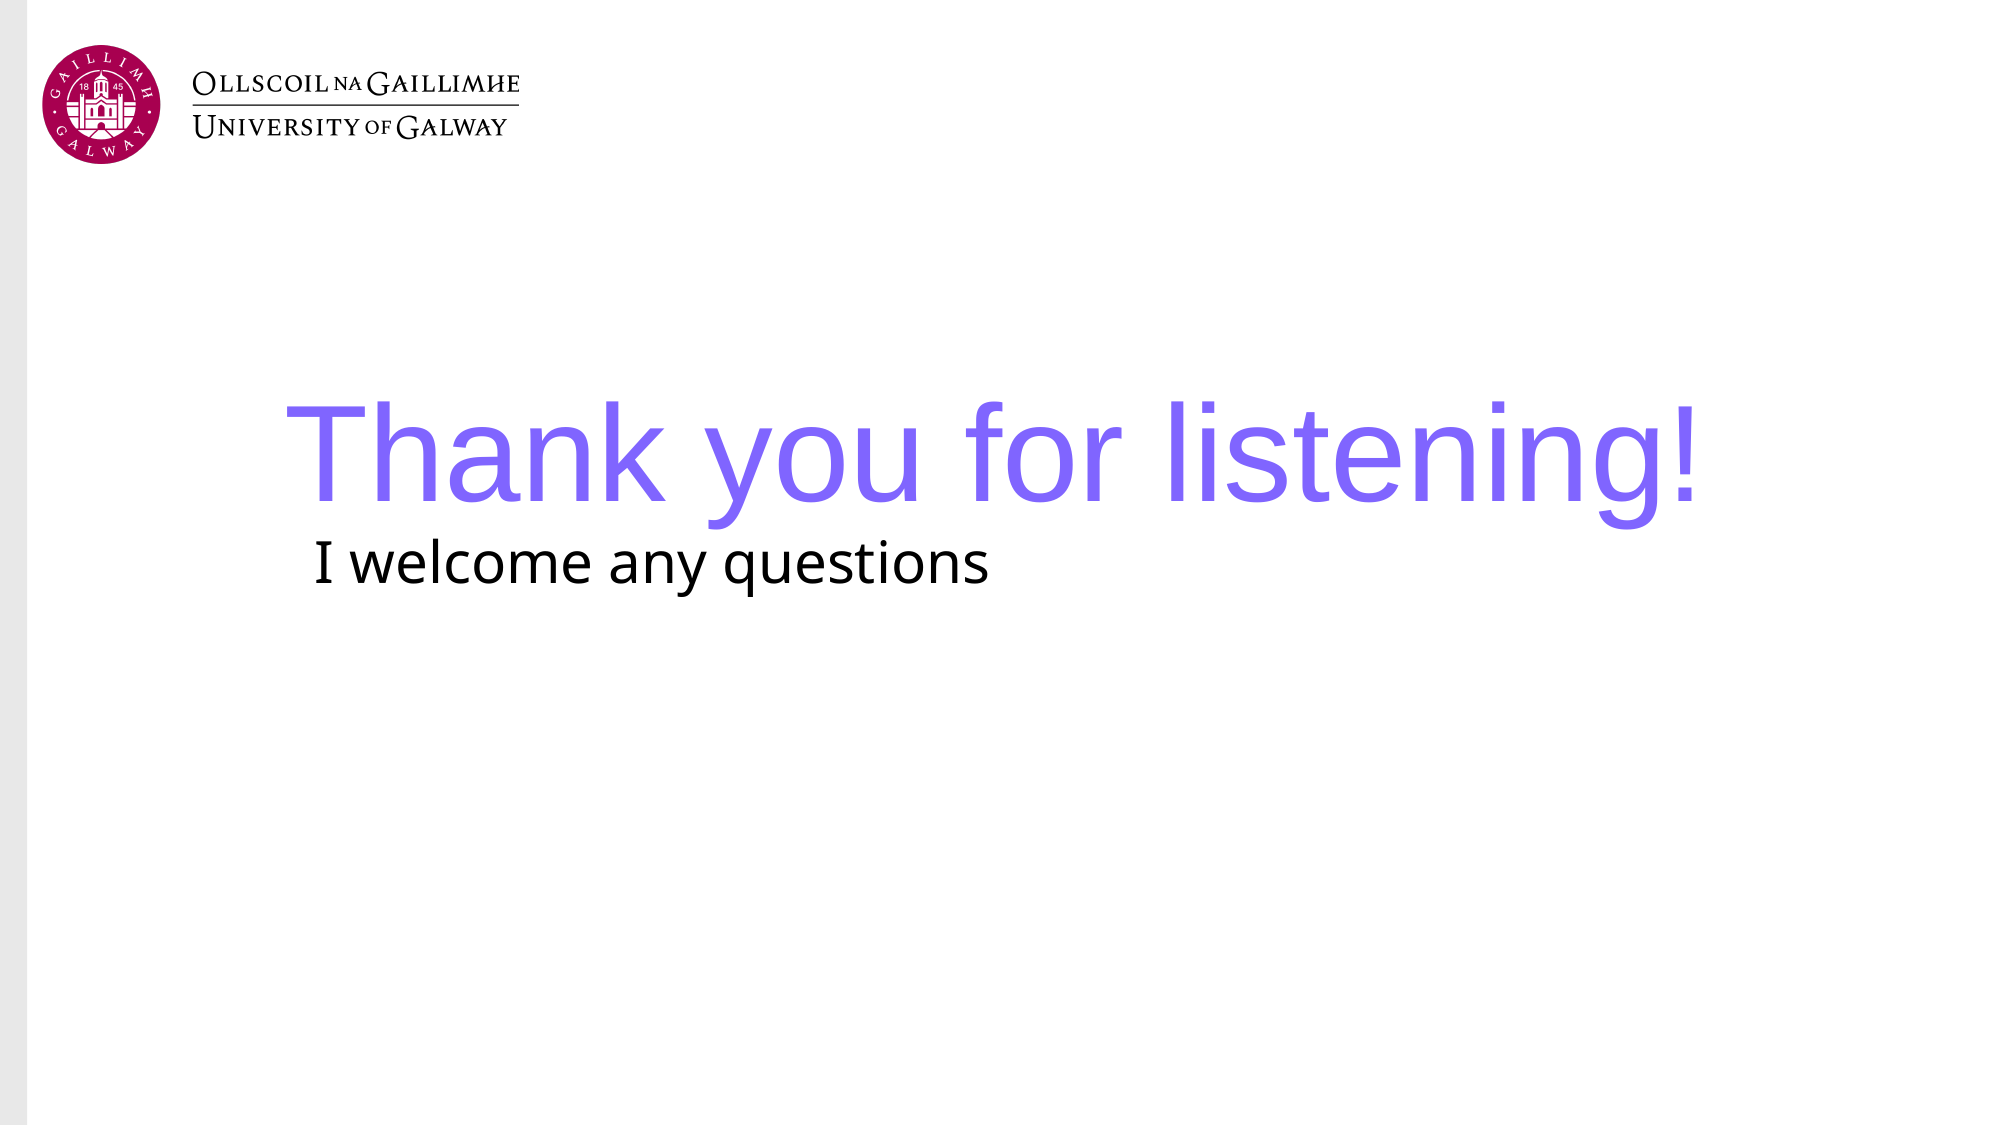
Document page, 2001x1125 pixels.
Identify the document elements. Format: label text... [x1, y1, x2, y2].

list I welcome any questions [299, 526, 1096, 605]
title Thank you for listening! [269, 375, 1826, 477]
